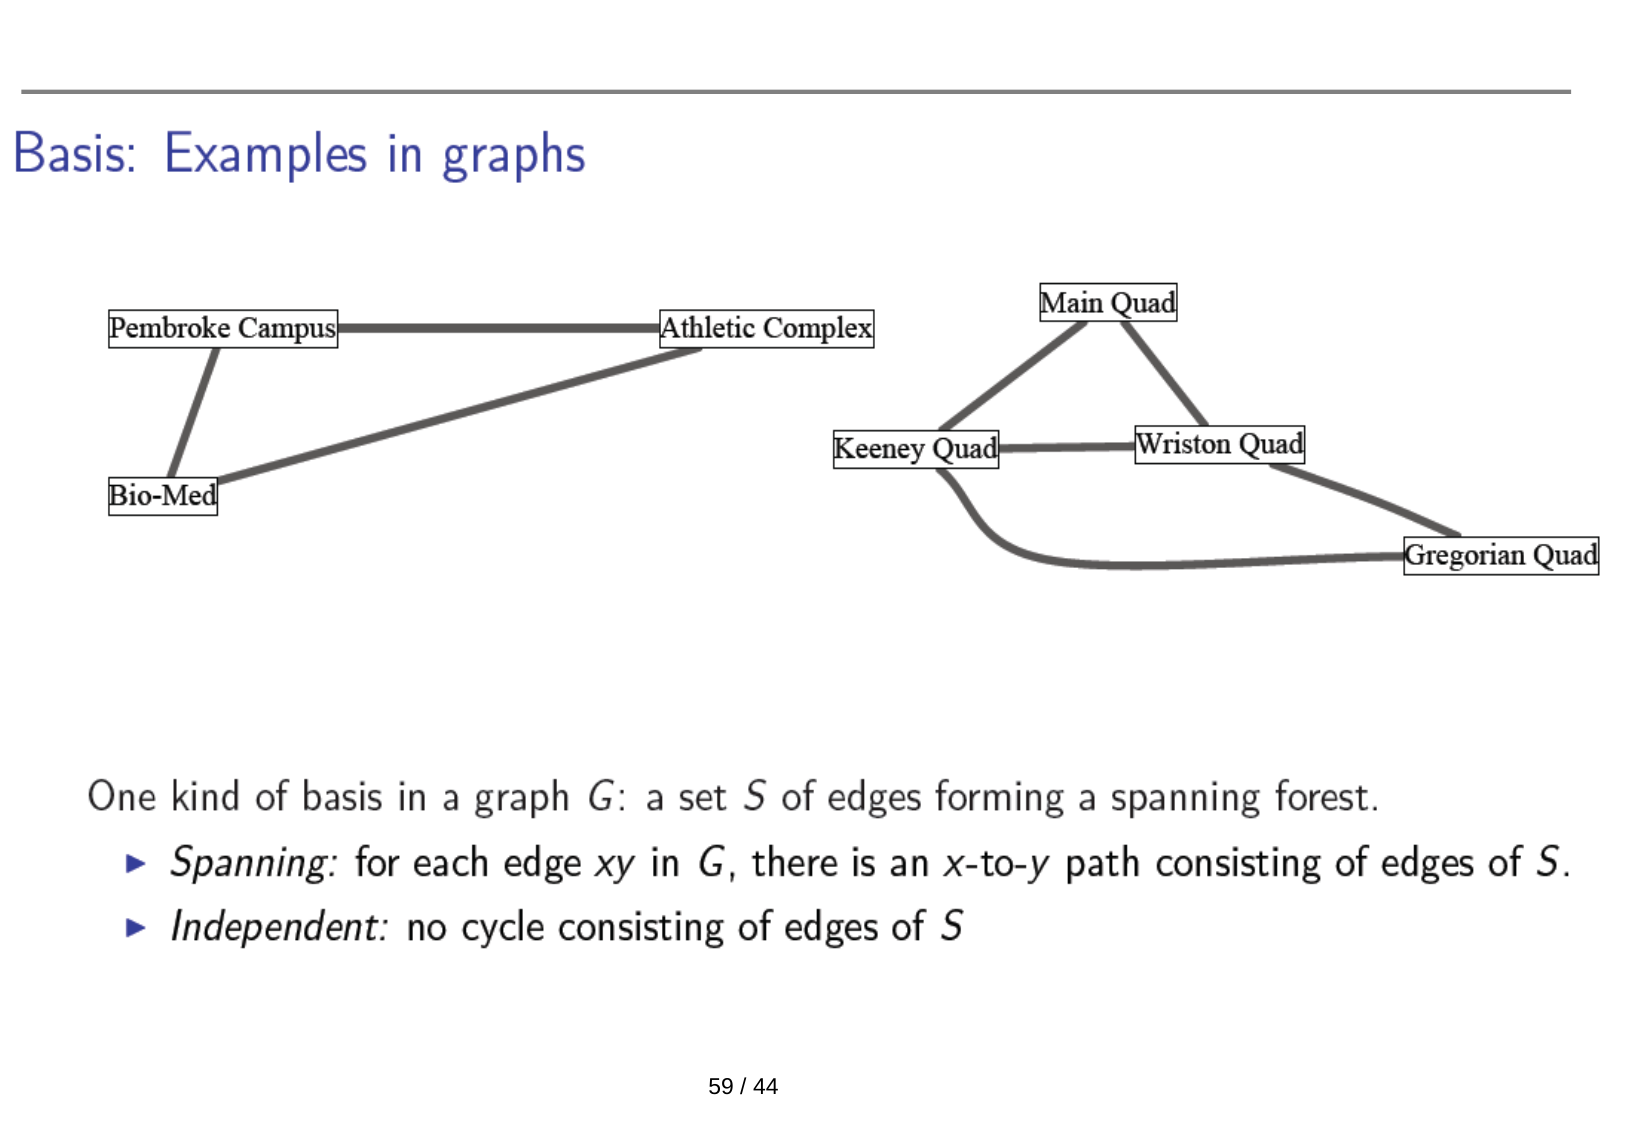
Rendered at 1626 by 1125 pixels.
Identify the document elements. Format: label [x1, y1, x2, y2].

picture [0, 114, 1625, 1011]
